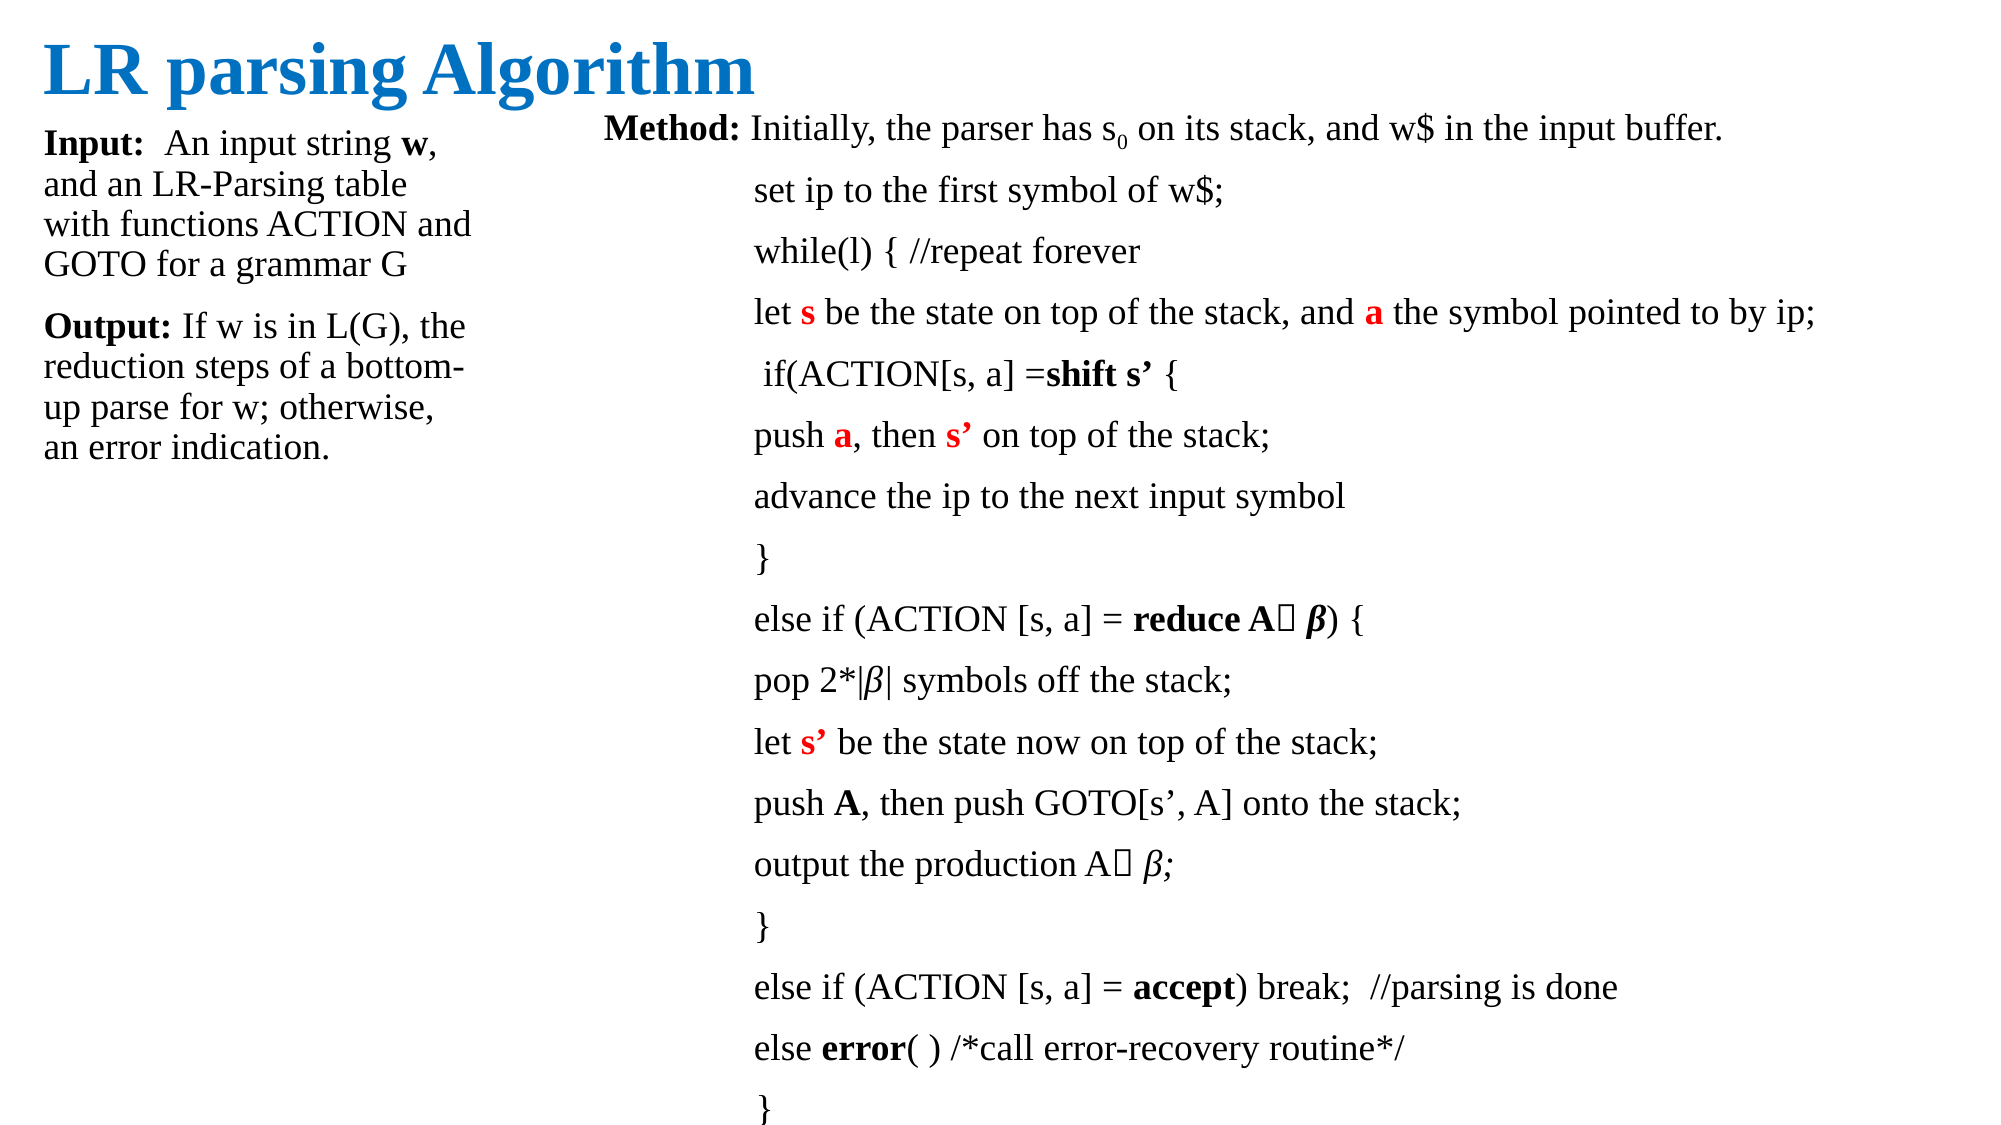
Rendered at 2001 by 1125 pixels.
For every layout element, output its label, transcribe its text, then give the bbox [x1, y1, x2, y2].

title LR parsing Algorithm [28, 24, 1304, 116]
text_box Method: Initially, the parser has s0 on its stack, and w$ in the input buffer. set ip to the first symbol of w$; while(l) { //repeat forever let s be the state on top of the stack, and a the symbol pointed to by ip; if(ACTION[s, a] =shift s’ { push a, then s’ on top of the stack; advance the ip to the next input symbol } else if (ACTION [s, a] = reduce A β) { pop 2*|β| symbols off the stack; let s’ be the state now on top of the stack; push A, then push GOTO[s’, A] onto the stack; output the production A β; } else if (ACTION [s, a] = accept) break; //parsing is done else error( ) /*call error-recovery routine*/ } [588, 95, 1958, 1125]
list Input: An input string w, and an LR-Parsing table with functions ACTION and GOTO for a grammar G Output: If w is in L(G), the reduction steps of a bottom-up parse for w; otherwise, an error indication. [28, 115, 494, 791]
